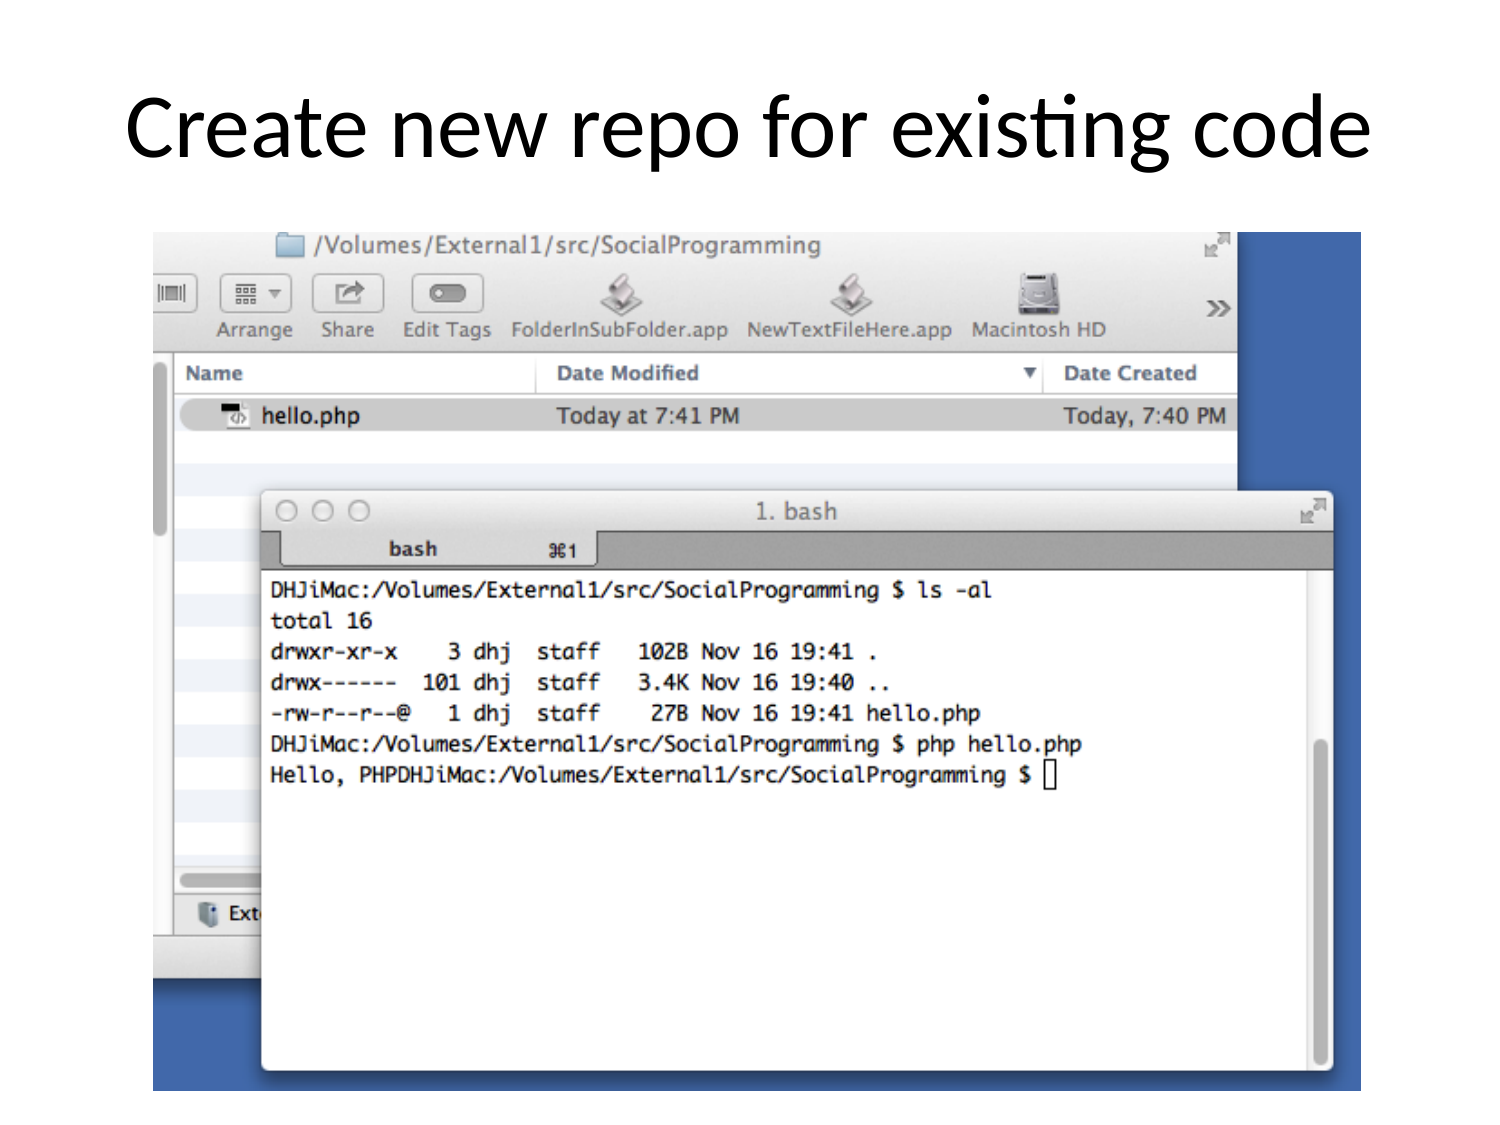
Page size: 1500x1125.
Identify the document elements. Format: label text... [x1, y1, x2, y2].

picture [153, 232, 1362, 1091]
title Create new repo for existing code [75, 45, 1425, 196]
